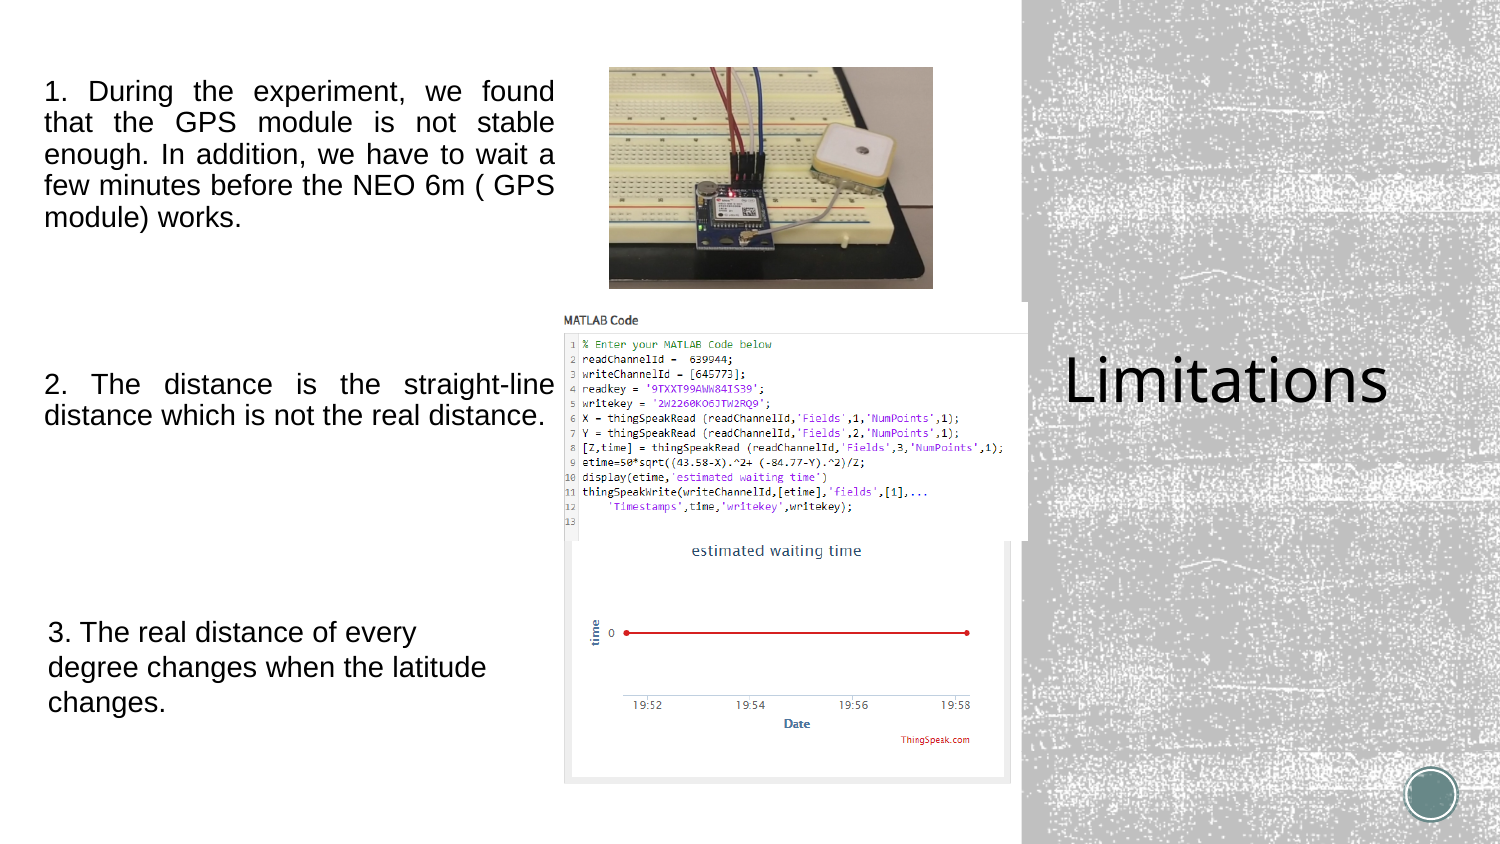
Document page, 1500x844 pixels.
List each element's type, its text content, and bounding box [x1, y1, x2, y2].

list 1. During the experiment, we found that the GPS module is not stable enough. In addition, we have to wait a few minutes before the NEO 6m ( GPS module) works. [32, 70, 567, 285]
picture [1402, 766, 1460, 823]
picture [608, 66, 933, 289]
list 2. The distance is the straight-line distance which is not the real distance. [32, 363, 553, 578]
title Limitations [1051, 208, 1481, 422]
picture [543, 302, 1029, 785]
text_box 3. The real distance of every degree changes when the latitude changes. [32, 598, 532, 784]
